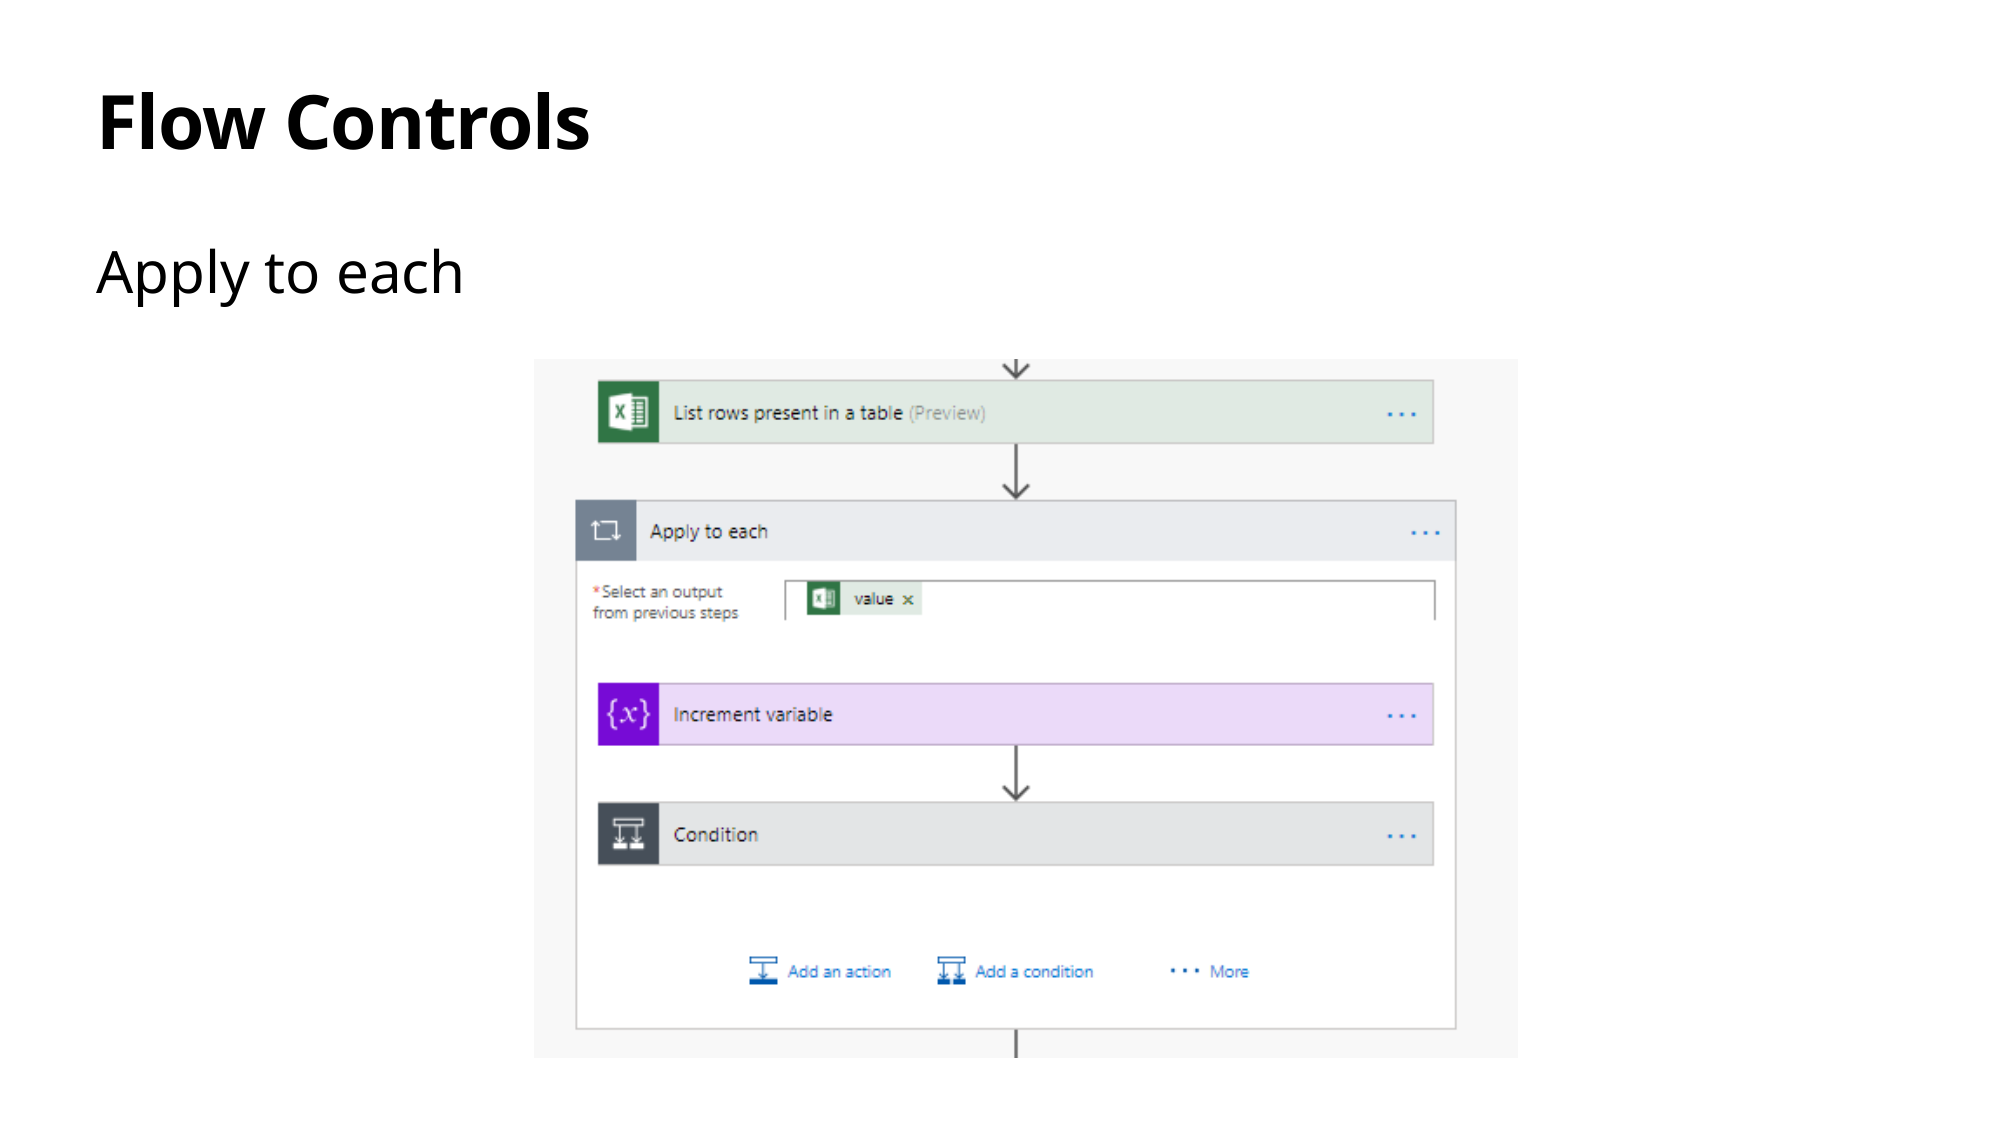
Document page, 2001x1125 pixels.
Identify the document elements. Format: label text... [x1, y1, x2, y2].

picture [534, 358, 1519, 1058]
title Flow Controls [96, 75, 1904, 166]
list Apply to each [96, 235, 1904, 306]
